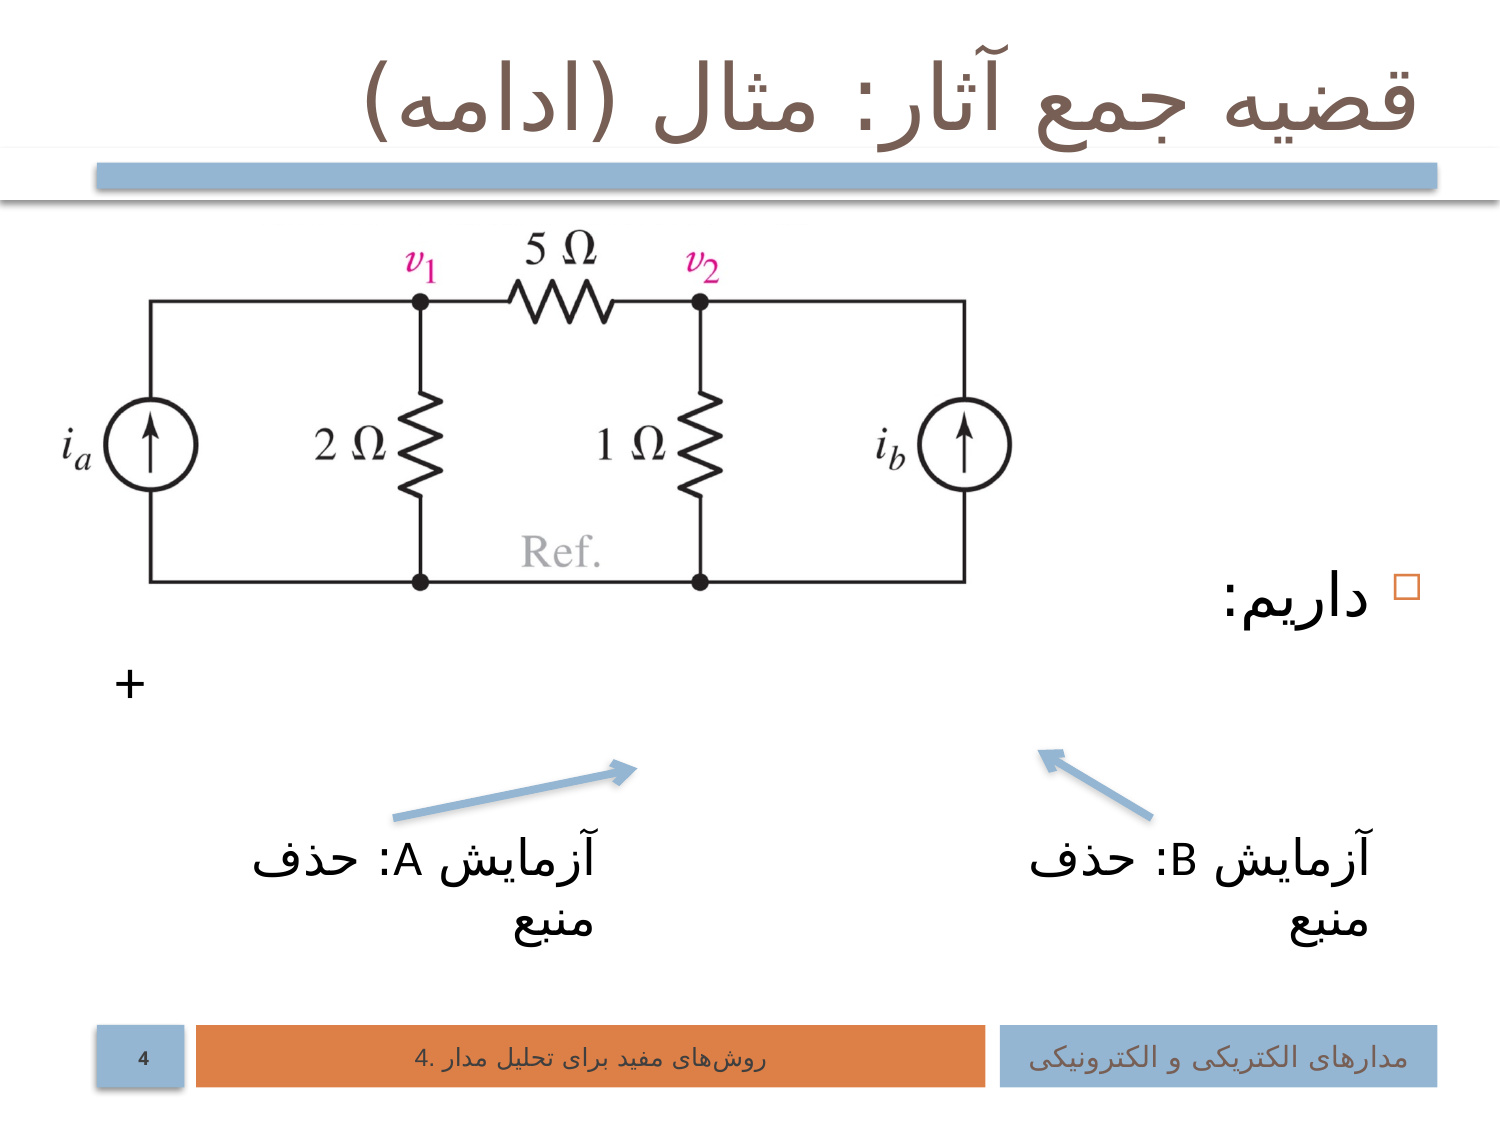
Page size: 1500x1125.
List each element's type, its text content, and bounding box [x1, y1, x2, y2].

title قضیه جمع آثار: مثال (ادامه) [100, 37, 1438, 150]
slide_number 4 [99, 1038, 188, 1079]
slide_number مدارهای الکتریکی و الکترونیکی [999, 1025, 1438, 1088]
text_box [1037, 749, 1153, 819]
picture [60, 223, 1014, 592]
footer 4. روش‌های مفید برای تحلیل مدار [196, 1025, 986, 1088]
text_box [392, 767, 638, 819]
